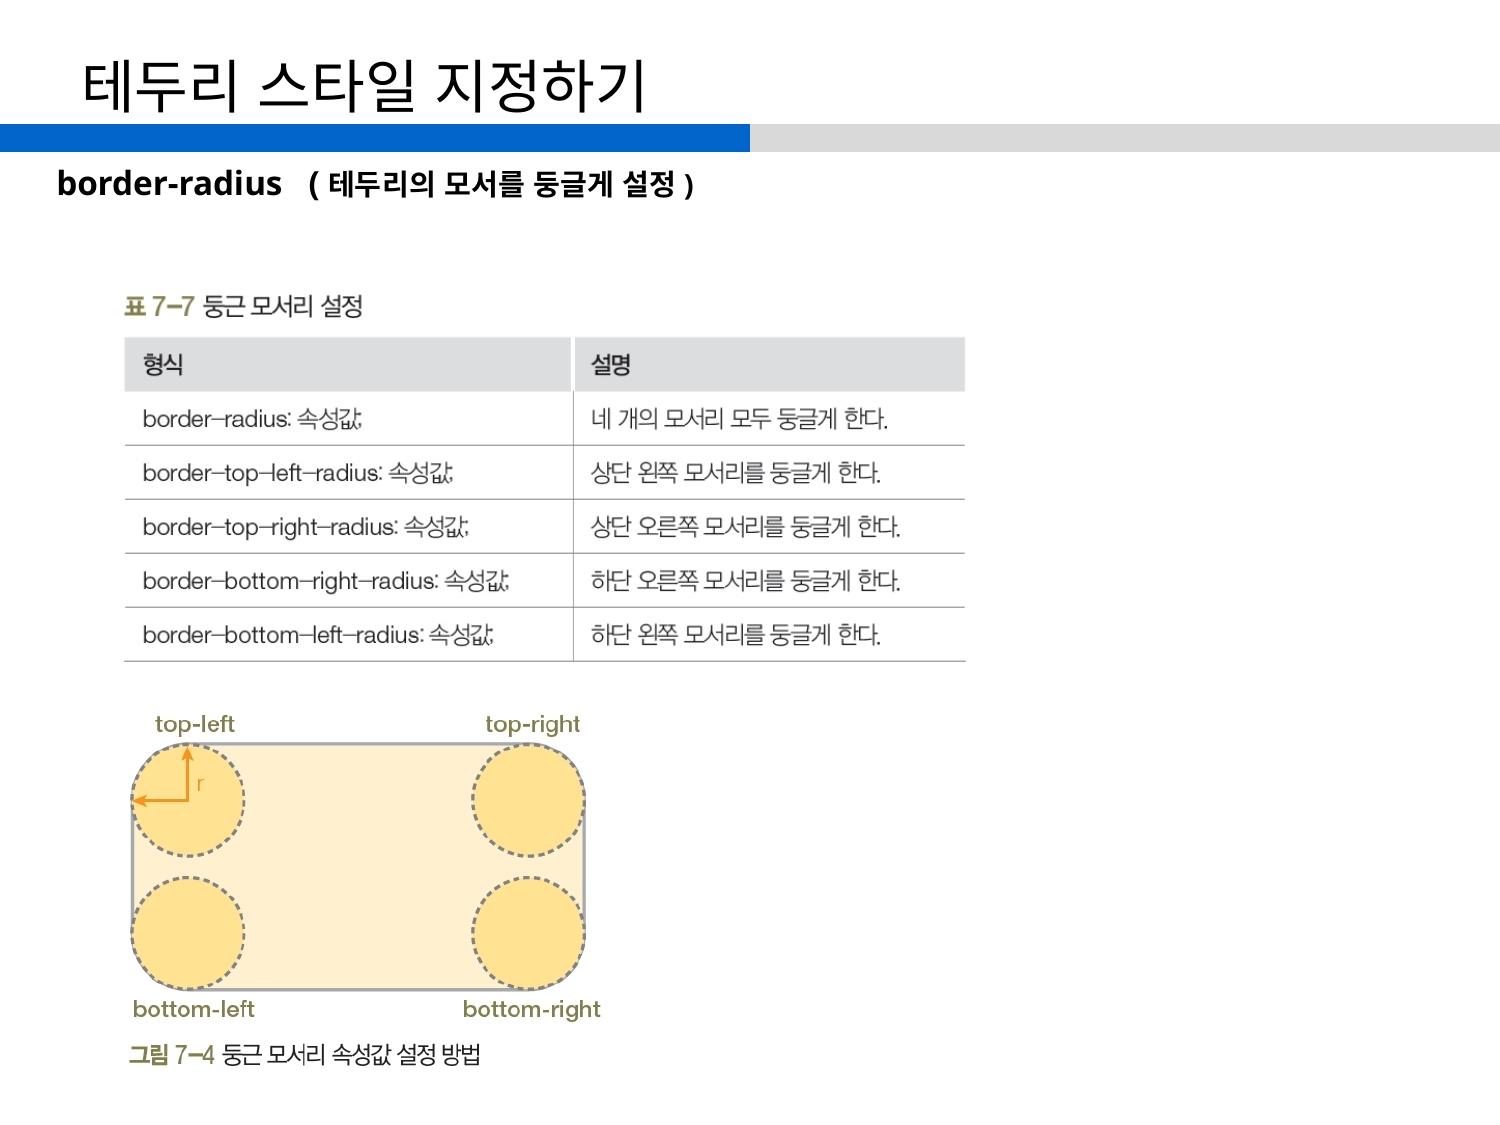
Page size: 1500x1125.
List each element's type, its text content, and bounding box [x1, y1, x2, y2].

text_box 테두리 스타일 지정하기 [66, 42, 1484, 127]
list border-radius (테두리의 모서를 둥글게 설정) [41, 154, 1426, 226]
picture [121, 692, 609, 1071]
picture [120, 290, 972, 670]
